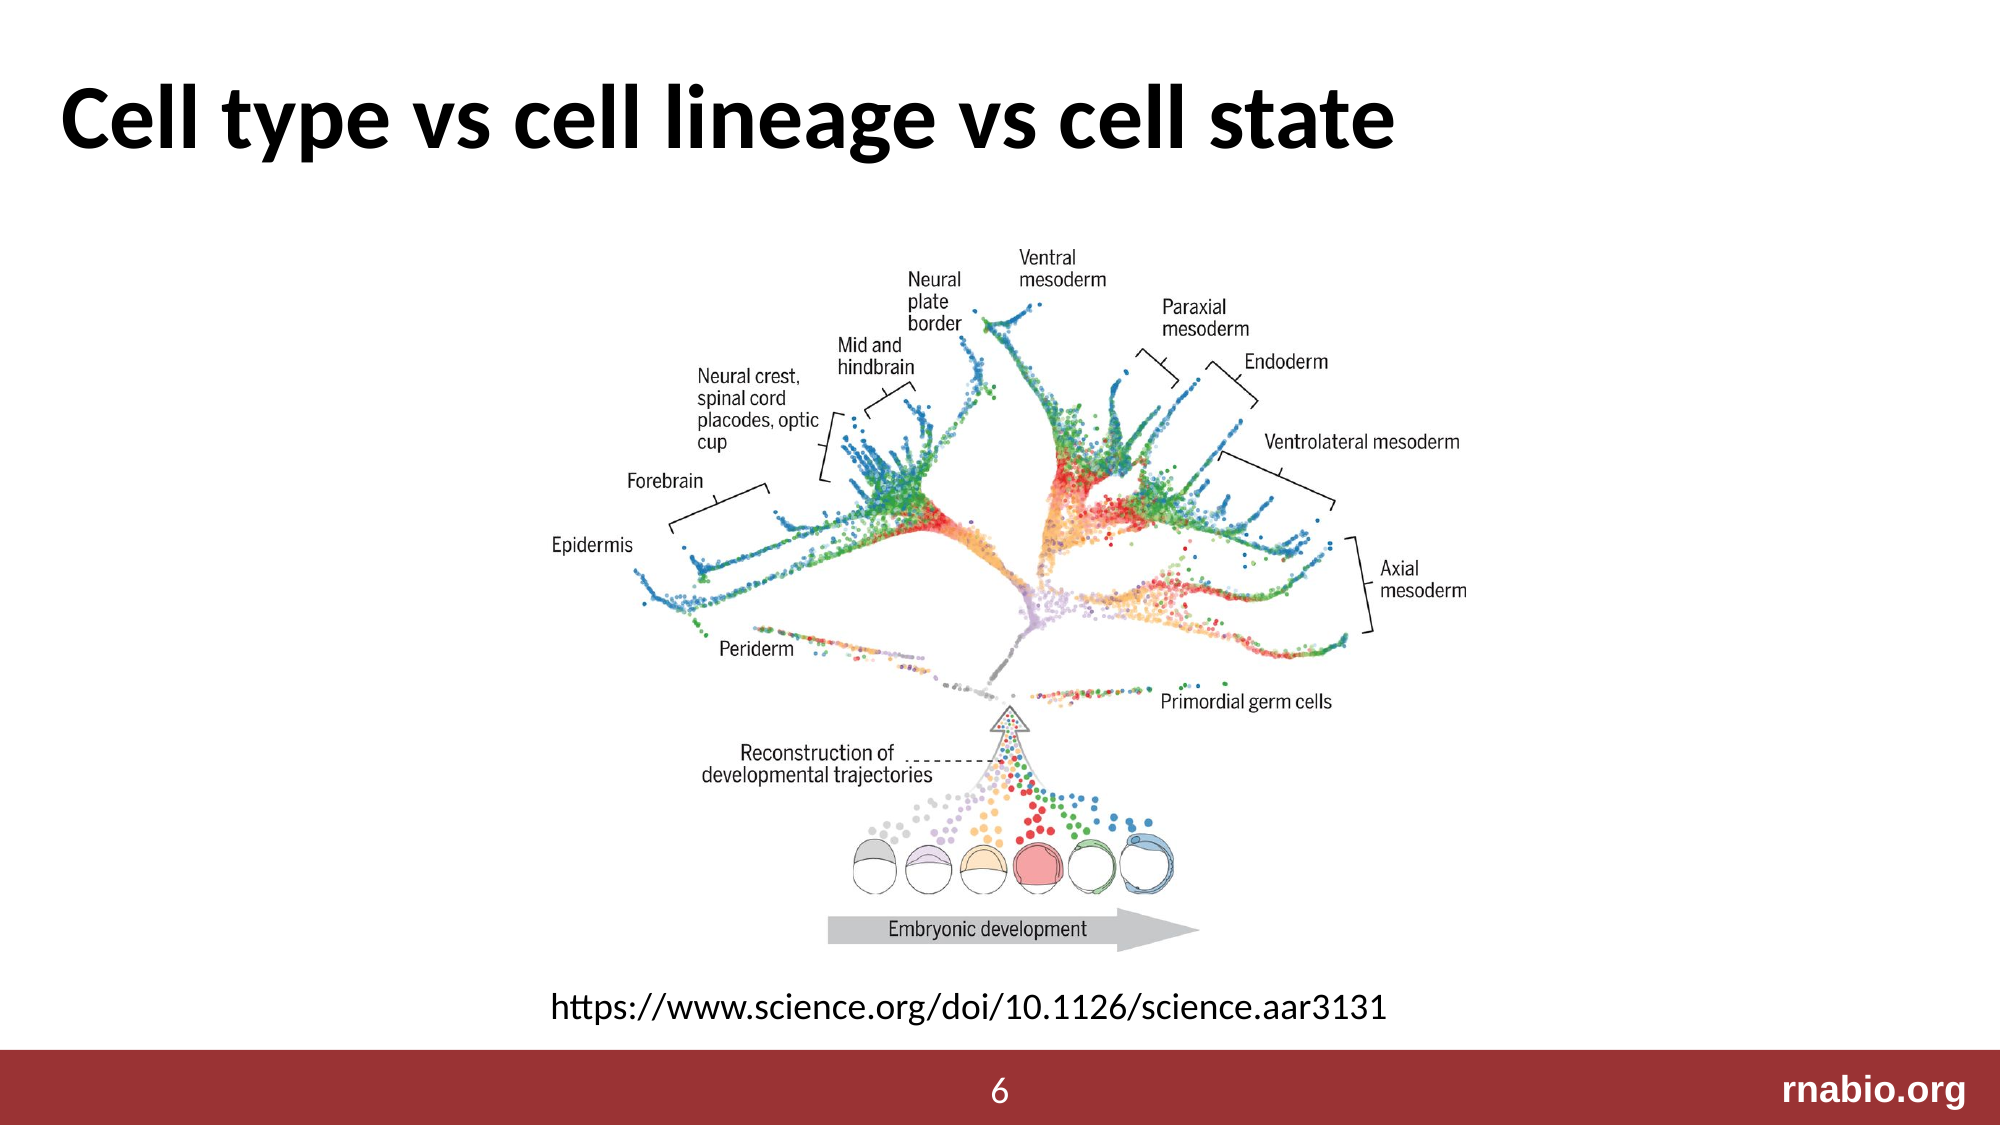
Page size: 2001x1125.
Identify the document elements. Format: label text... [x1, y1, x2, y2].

title Cell type vs cell lineage vs cell state [46, 9, 1863, 228]
text_box https://www.science.org/doi/10.1126/science.aar3131 [535, 974, 1537, 1035]
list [540, 249, 1466, 952]
